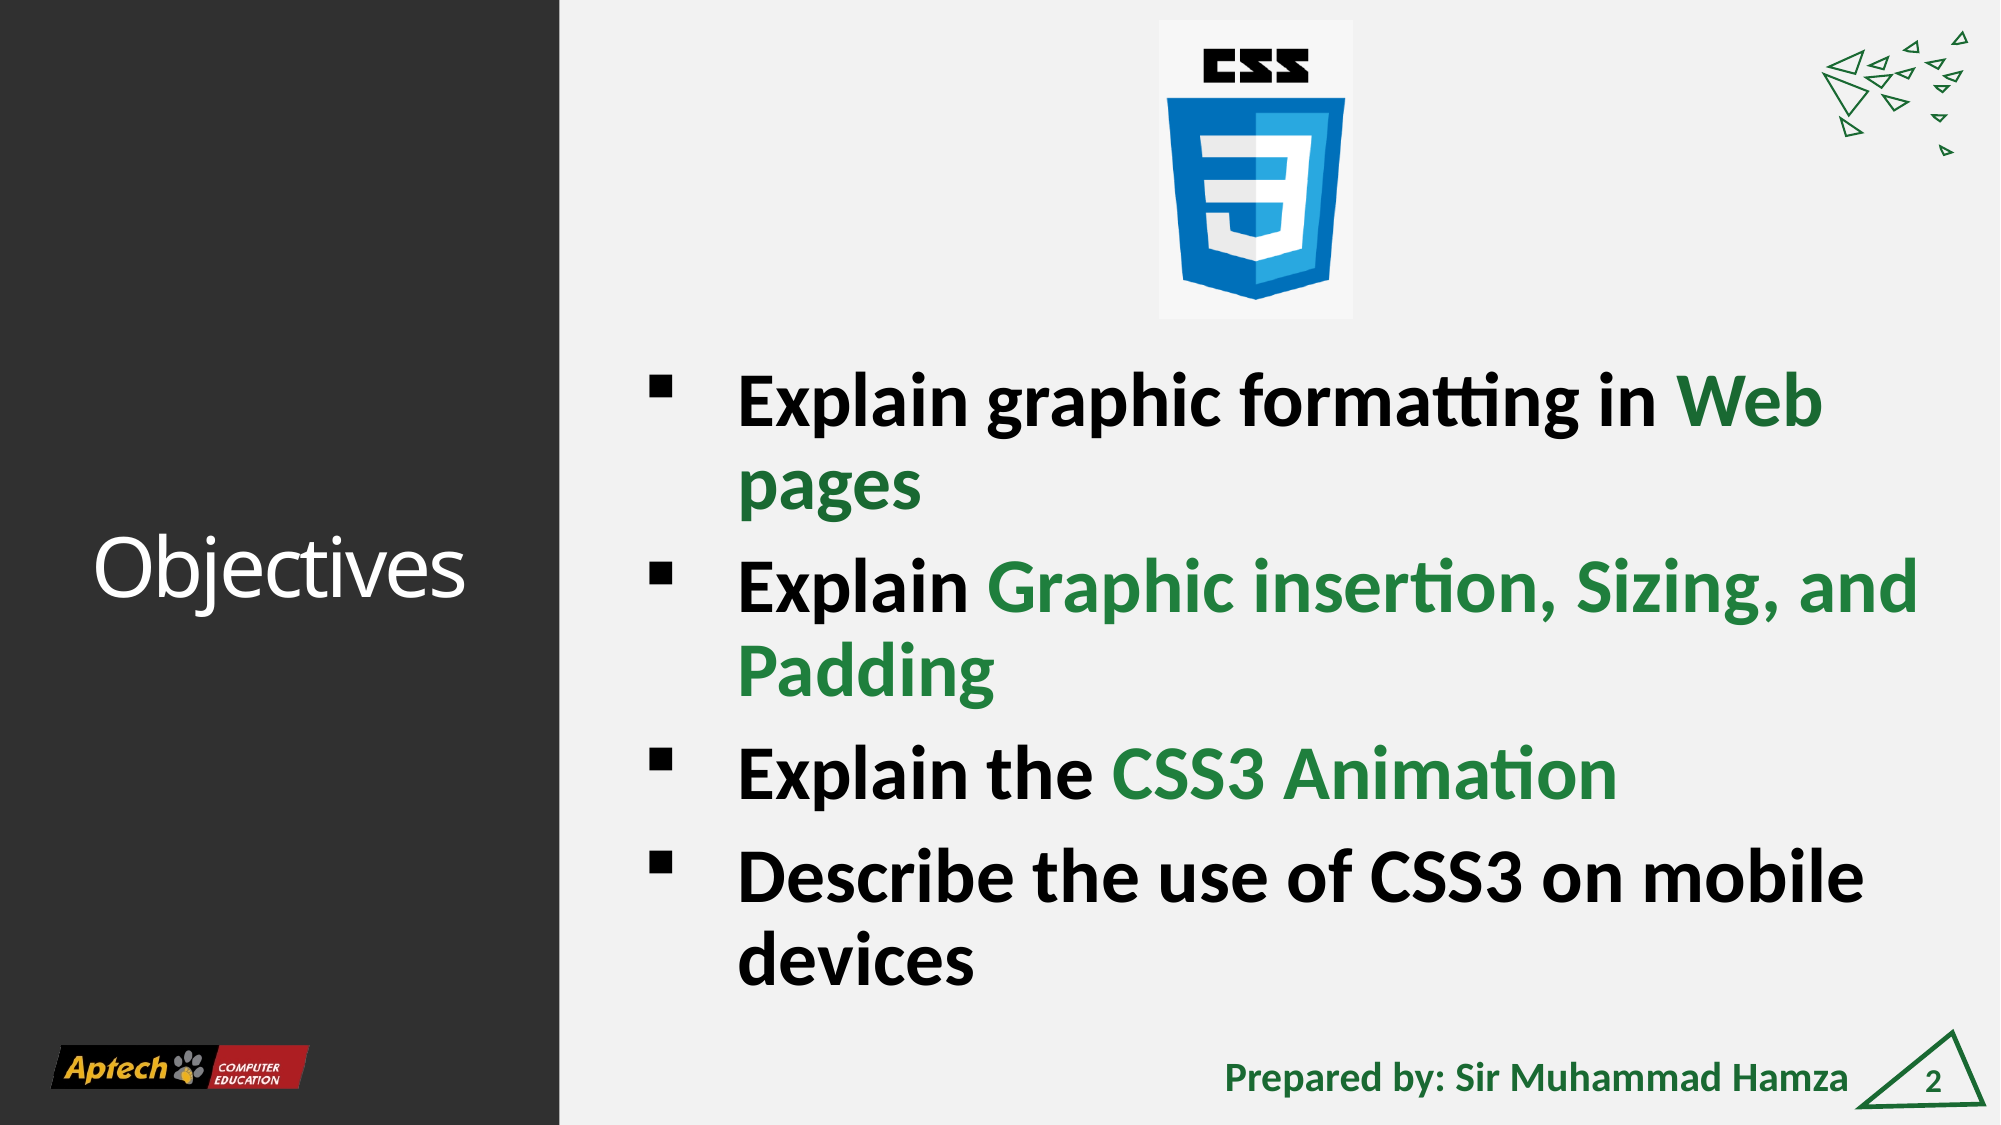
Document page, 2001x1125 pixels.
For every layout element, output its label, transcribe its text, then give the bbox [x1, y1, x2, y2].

slide_number 2 [1908, 1037, 1957, 1120]
text_box [1858, 1067, 1908, 1109]
text_box [1945, 1030, 1956, 1037]
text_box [1821, 32, 1968, 156]
picture [47, 933, 325, 1089]
text_box [1957, 1040, 1985, 1106]
subtitle Explain graphic formatting in Web pages Explain Graphic insertion, Sizing, and Padding Explain the CSS3 Animation Describe the use of CSS3 on mobile devices [628, 351, 2000, 1012]
picture [1159, 20, 1354, 319]
text_box Objectives [0, 0, 560, 1125]
text_box Prepared by: Sir Muhammad Hamza [1199, 1044, 1875, 1105]
